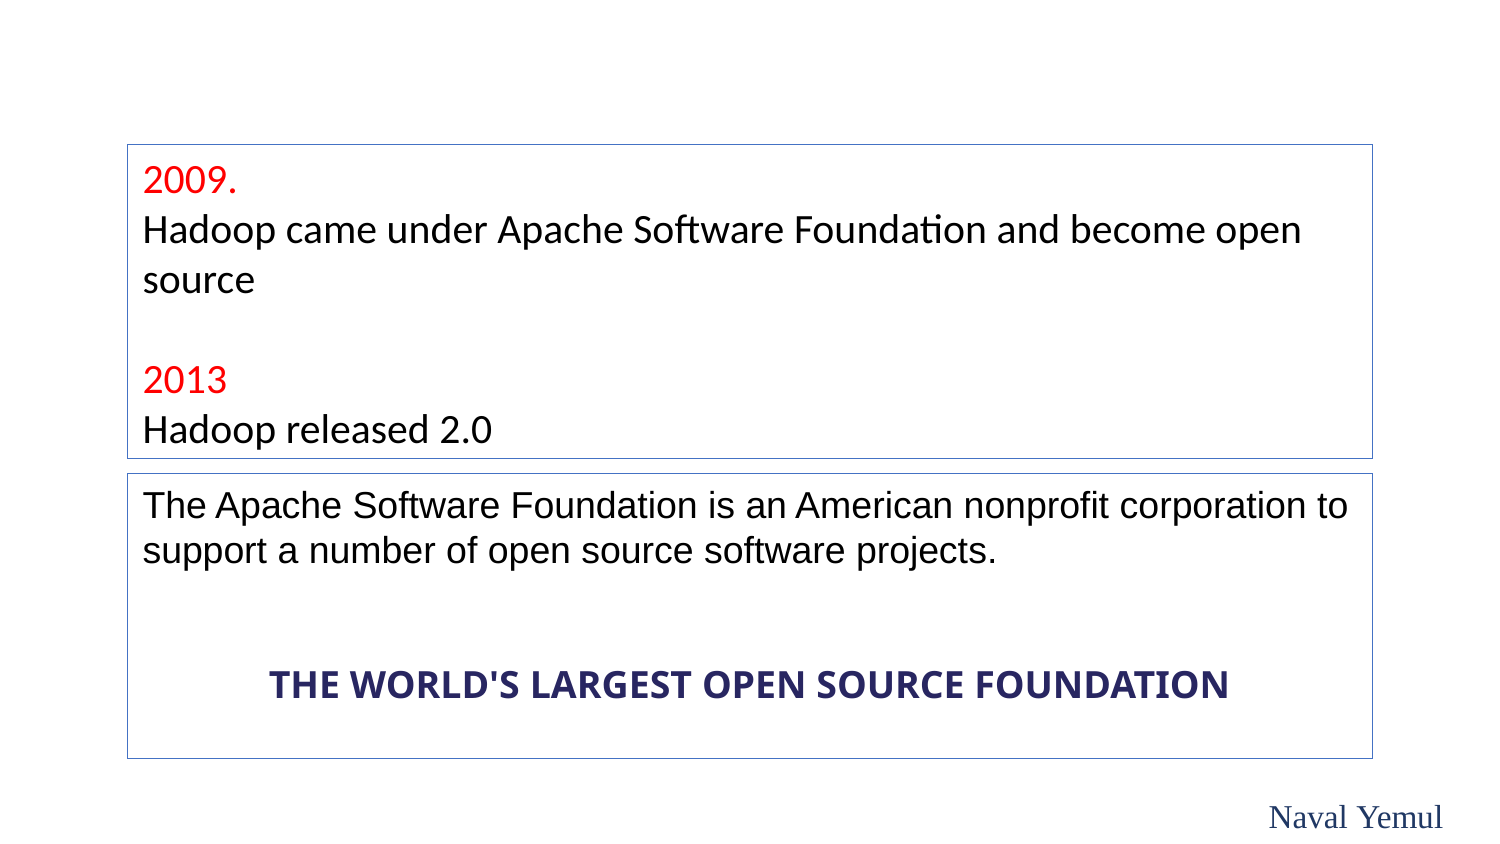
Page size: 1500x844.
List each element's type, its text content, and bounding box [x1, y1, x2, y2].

text_box The Apache Software Foundation is an American nonprofit corporation to support a number of open source software projects. THE WORLD'S LARGEST OPEN SOURCE FOUNDATION [127, 473, 1373, 759]
text_box Naval Yemul [1253, 788, 1499, 844]
text_box 2009. Hadoop came under Apache Software Foundation and become open source 2013 Hadoop released 2.0 [127, 144, 1373, 459]
